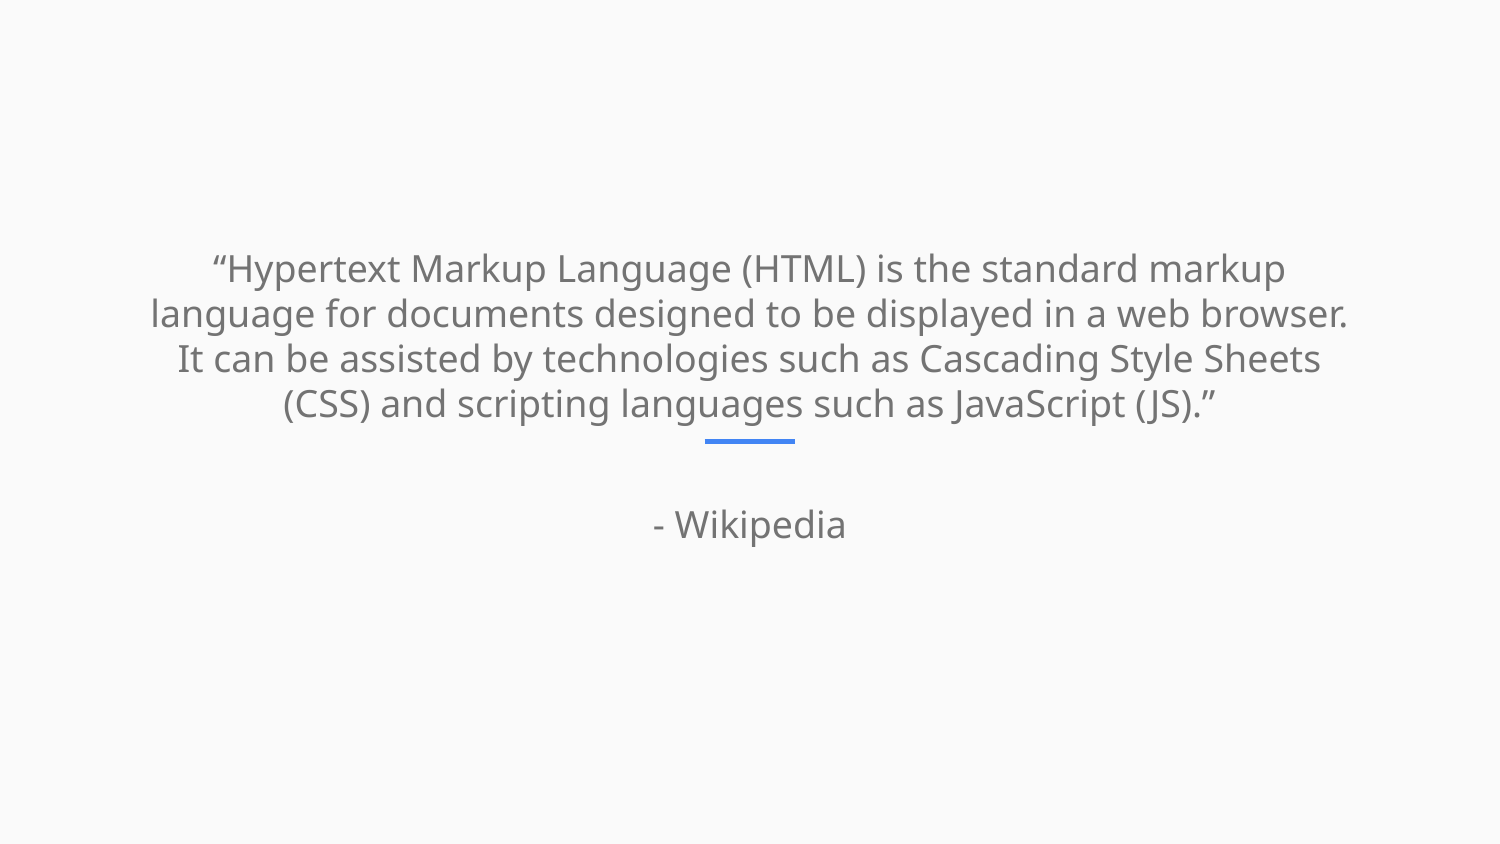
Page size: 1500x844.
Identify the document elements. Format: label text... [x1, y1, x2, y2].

list - Wikipedia [126, 485, 1374, 571]
title “Hypertext Markup Language (HTML) is the standard markup language for documents designed to be displayed in a web browser. It can be assisted by technologies such as Cascading Style Sheets (CSS) and scripting languages such as JavaScript (JS).” [126, 272, 1374, 398]
